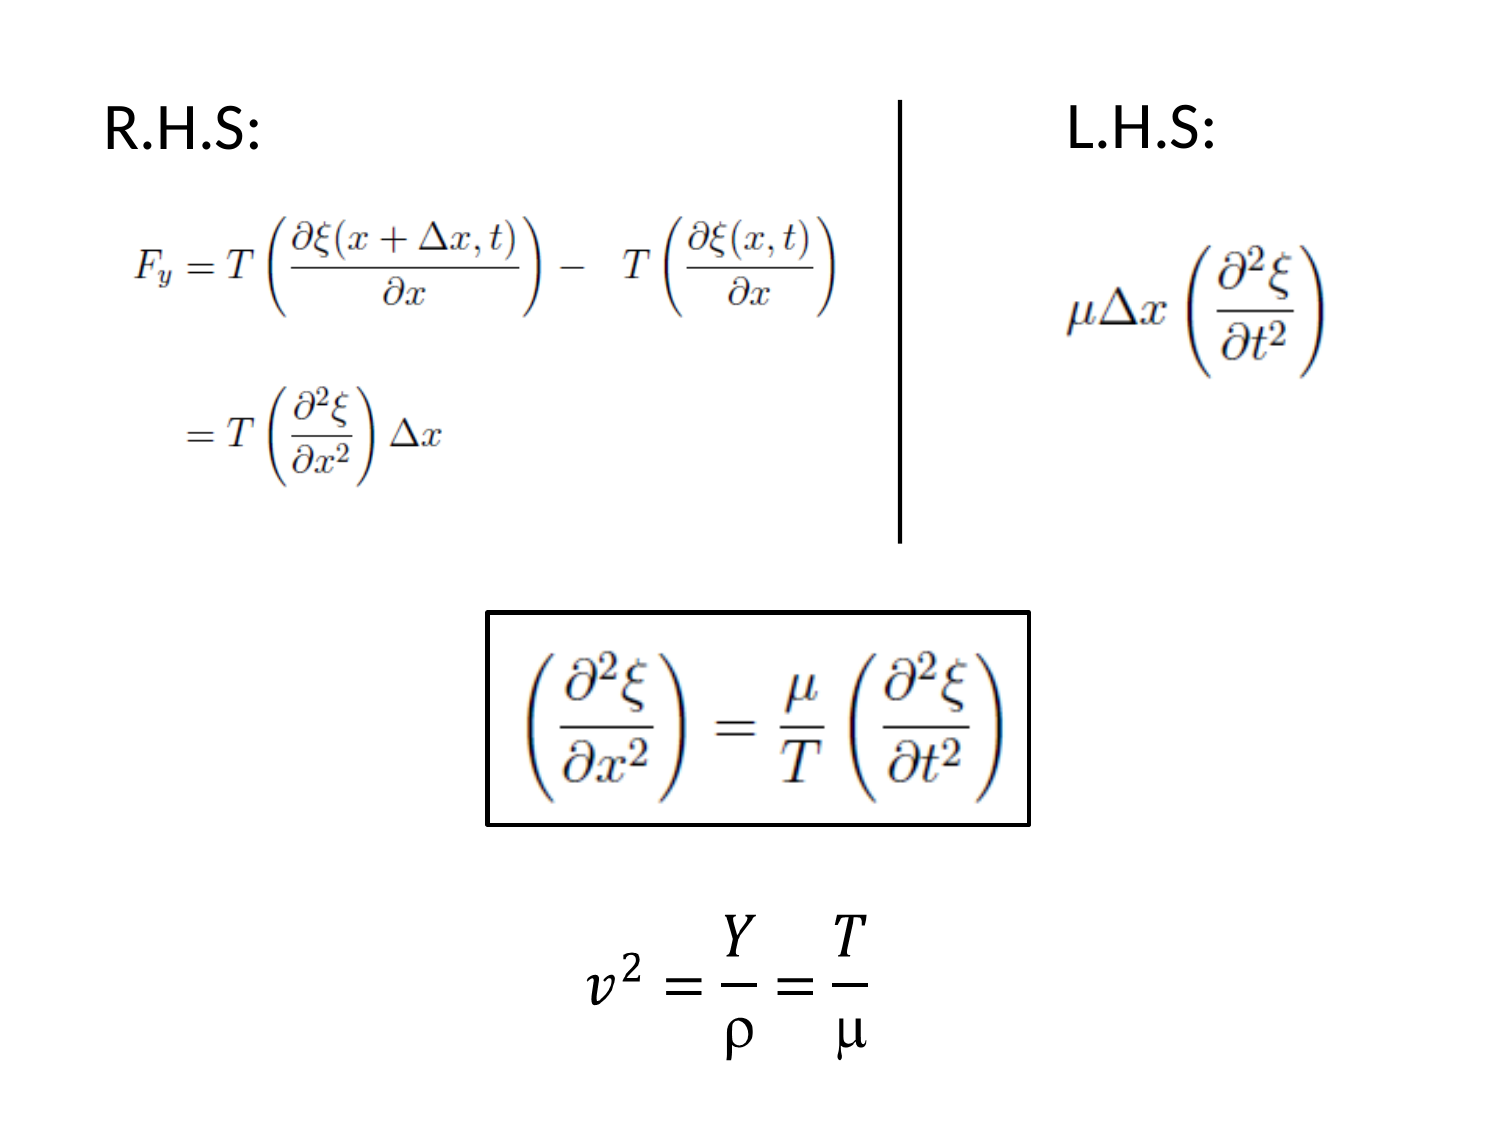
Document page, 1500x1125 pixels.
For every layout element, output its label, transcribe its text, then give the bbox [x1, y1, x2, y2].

text_box [1018, 612, 1030, 825]
picture [102, 212, 848, 321]
text_box R.H.S: [88, 75, 279, 171]
text_box L.H.S: [1052, 75, 1234, 170]
picture [182, 371, 446, 501]
picture [1055, 223, 1338, 400]
text_box [562, 900, 917, 1070]
picture [474, 612, 1017, 826]
